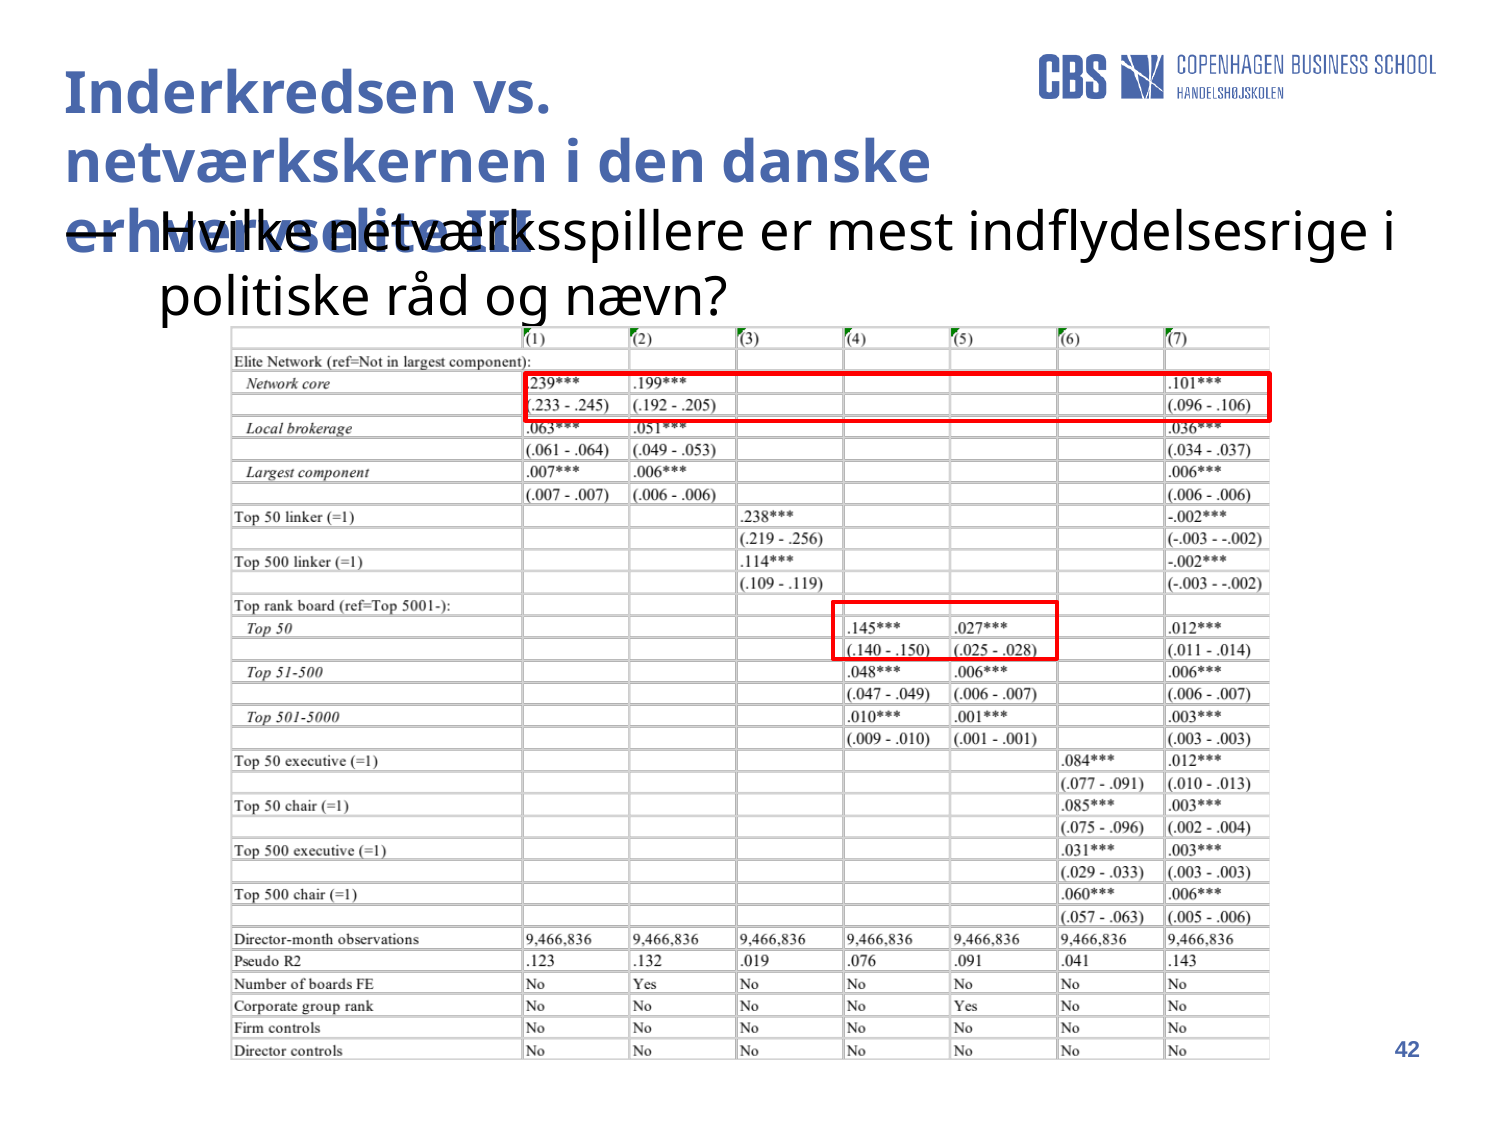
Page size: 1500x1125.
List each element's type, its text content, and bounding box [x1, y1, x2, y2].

list Hvilke netværksspillere er mest indflydelsesrige i politiske råd og nævn? [64, 196, 1412, 1040]
picture [1039, 54, 1436, 99]
picture [230, 326, 1270, 1060]
list Inderkredsen vs. netværkskernen i den danske erhvervselite III [64, 54, 1011, 173]
